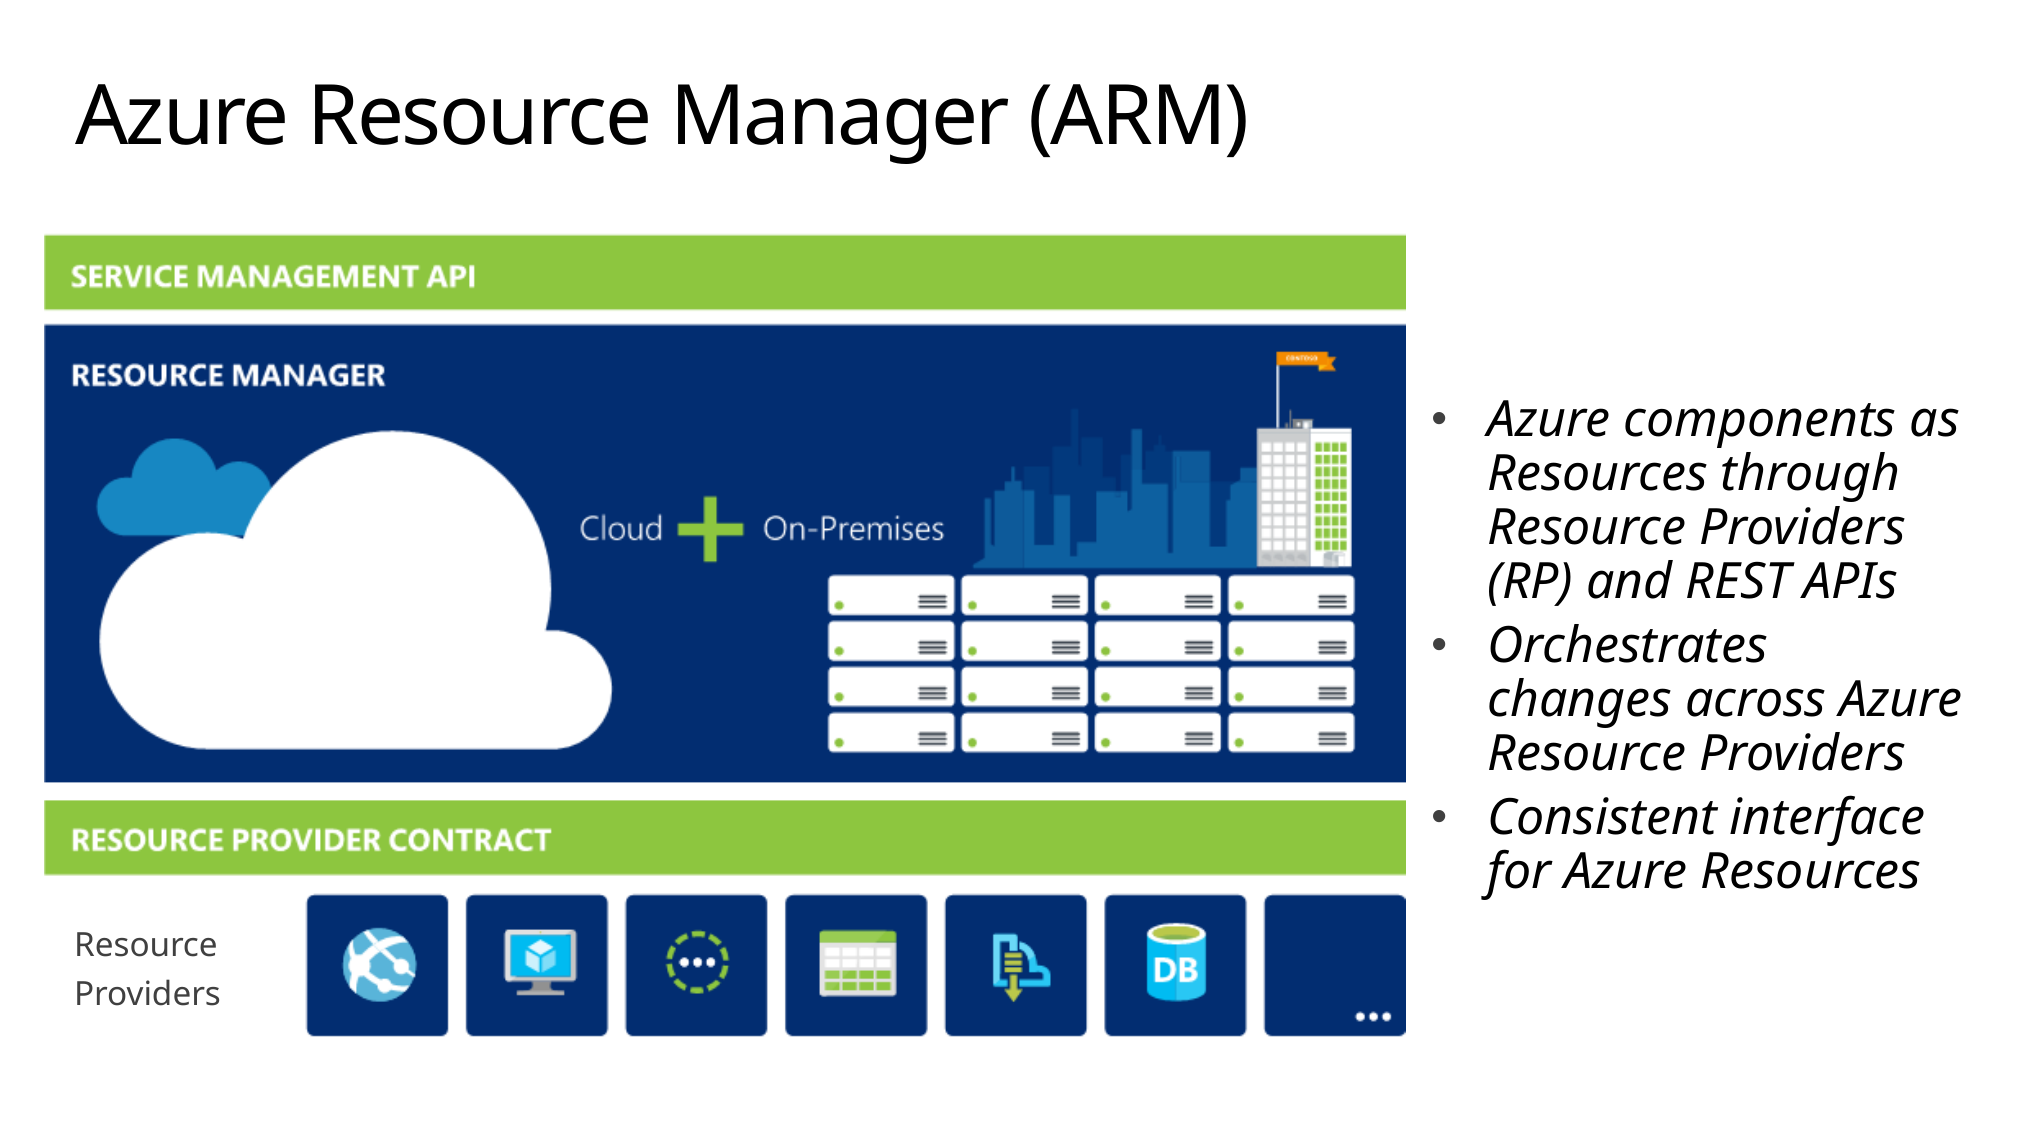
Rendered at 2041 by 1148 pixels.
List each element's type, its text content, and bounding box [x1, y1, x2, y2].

title Azure Resource Manager (ARM) [45, 48, 1996, 199]
list Azure components as Resources through Resource Providers (RP) and REST APIs Orchestrates changes across Azure Resource Providers Consistent interface for Azure Resources [1407, 231, 1996, 909]
picture [43, 230, 1407, 1039]
